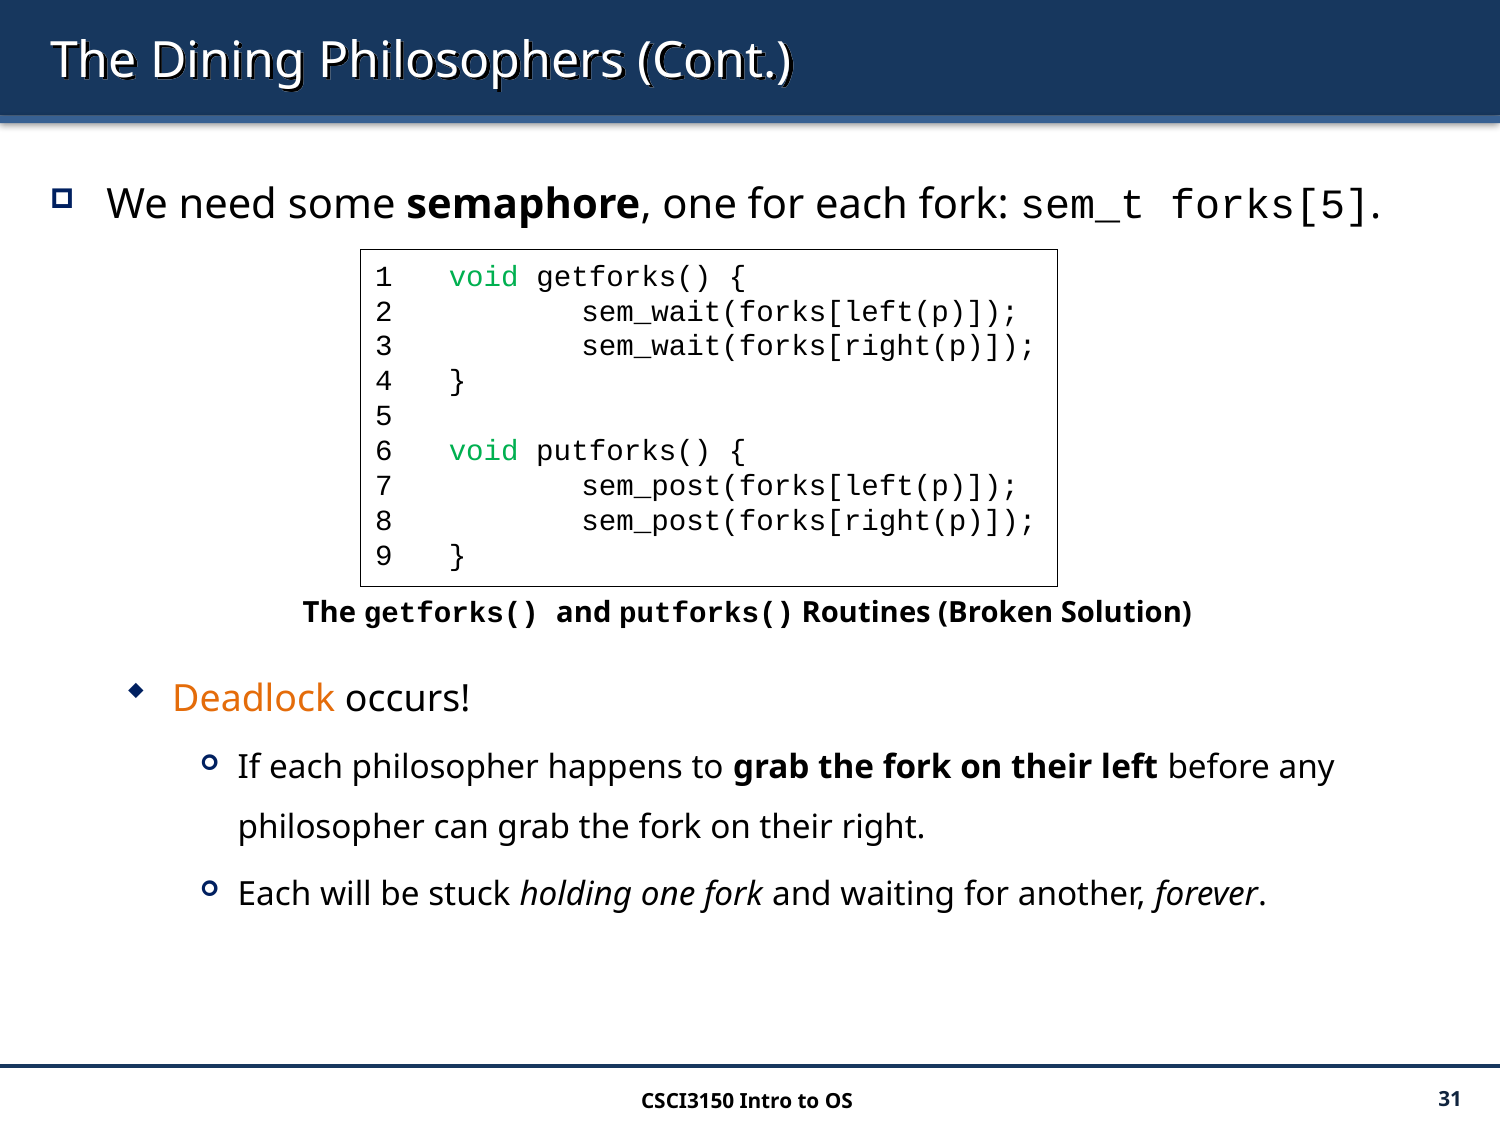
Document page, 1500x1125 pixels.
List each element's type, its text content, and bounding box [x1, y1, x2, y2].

title The Dining Philosophers (Cont.) [34, 8, 1477, 106]
list We need some semaphore, one for each fork: sem_t forks[5]. Deadlock occurs! If each philosopher happens to grab the fork on their left before any philosopher can grab the fork on their right. Each will be stuck holding one fork and waiting for another, forever. [34, 144, 1477, 1048]
slide_number 31 [1306, 1081, 1483, 1118]
text_box void getforks() { sem_wait(forks[left(p)]); sem_wait(forks[right(p)]); } void putforks() { sem_post(forks[left(p)]); sem_post(forks[right(p)]); } [360, 249, 1058, 586]
text_box The getforks() and putforks() Routines (Broken Solution) [265, 586, 1230, 636]
footer CSCI3150 Intro to OS [497, 1079, 997, 1117]
